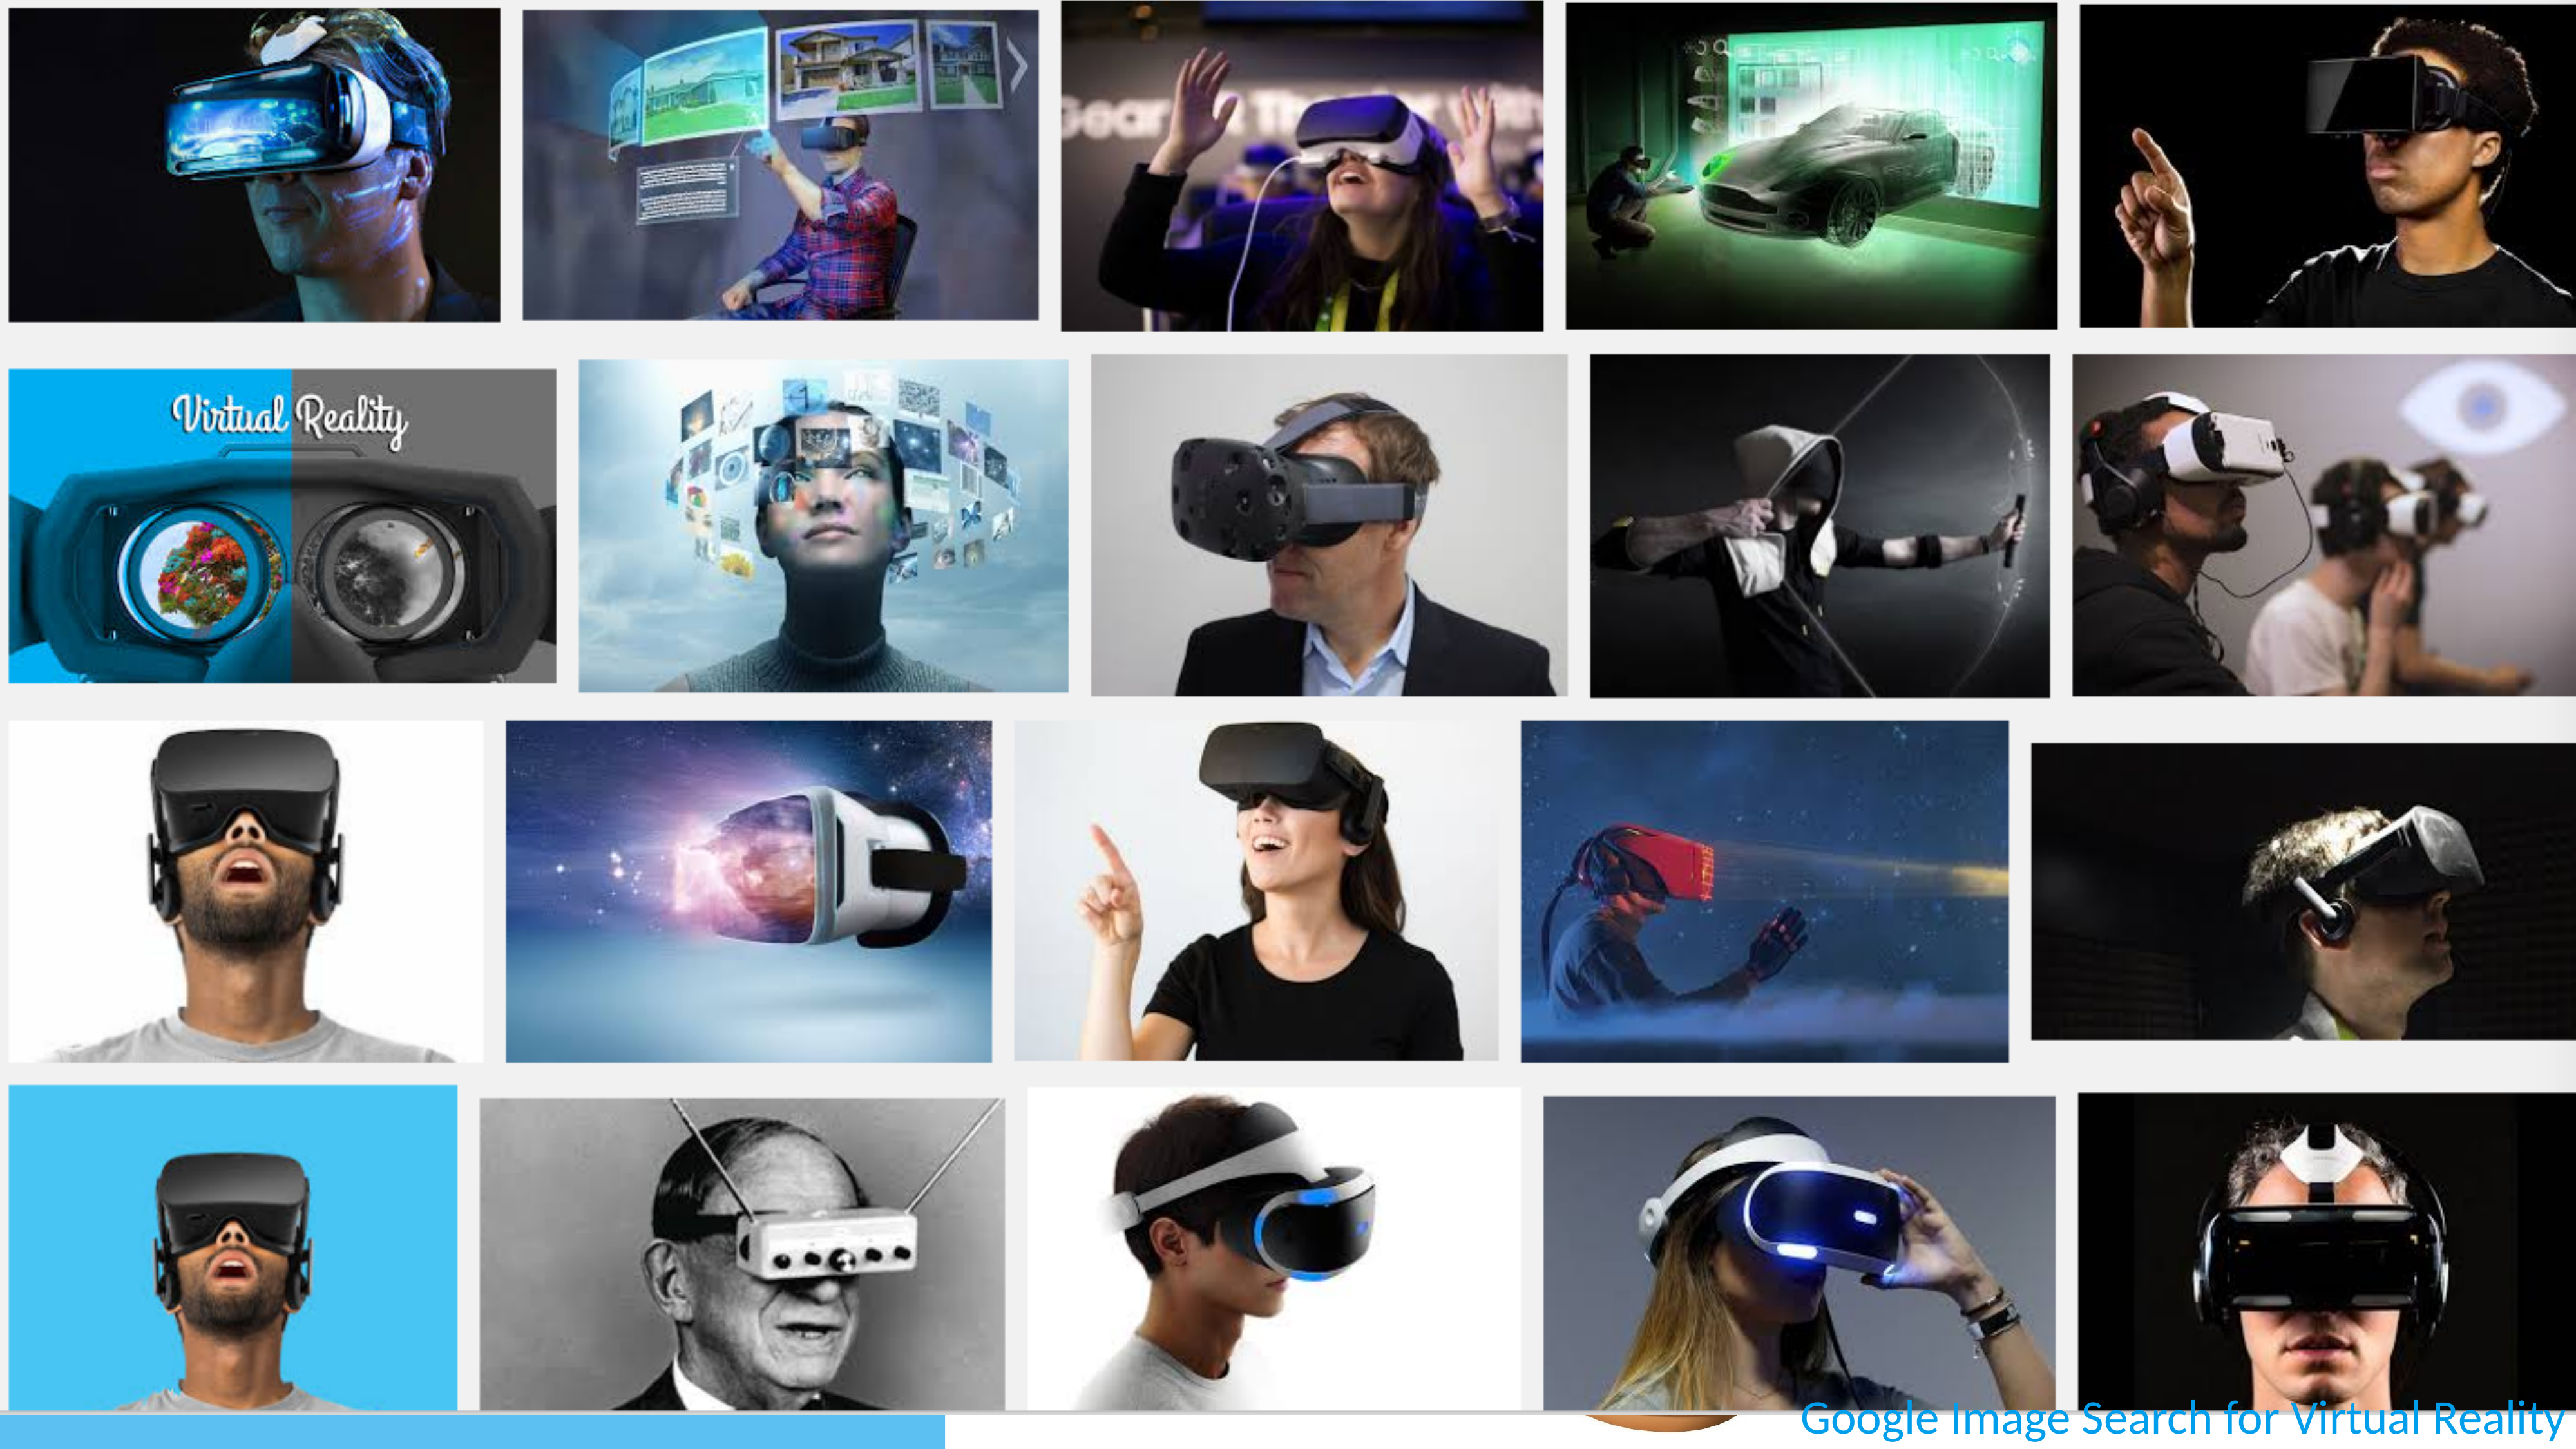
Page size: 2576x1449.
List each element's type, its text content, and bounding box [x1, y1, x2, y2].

text_box Google Image Search for Virtual Reality [2119, 1415, 2576, 1448]
text_box [0, 1415, 946, 1449]
picture [2441, 1406, 2450, 1415]
picture [2110, 1423, 2119, 1430]
picture [0, 0, 2576, 1449]
picture [2110, 1414, 2119, 1419]
